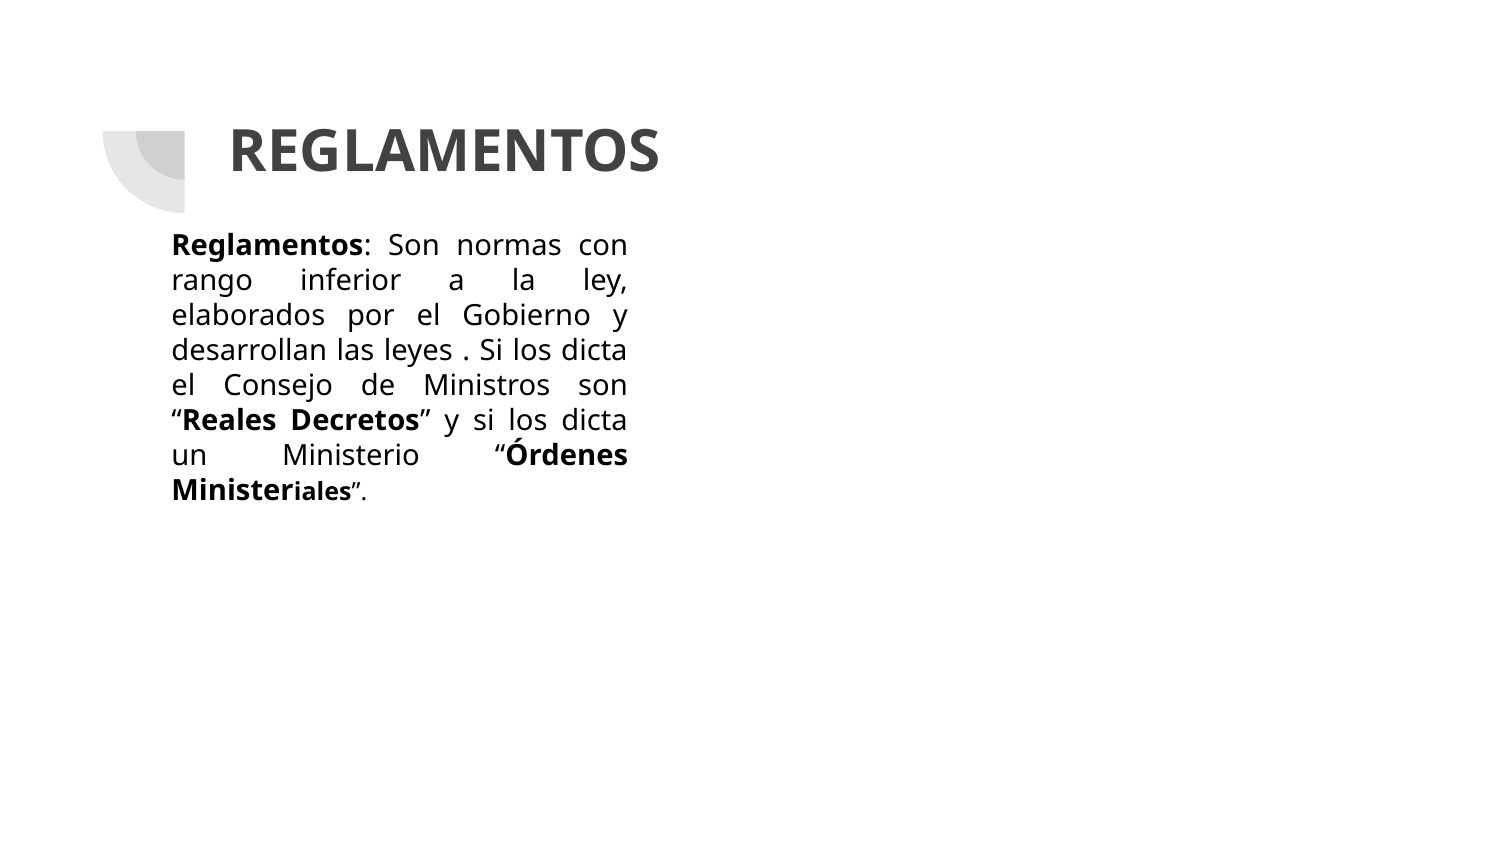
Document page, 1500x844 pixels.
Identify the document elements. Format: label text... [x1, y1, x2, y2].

list Reglamentos: Son normas con rango inferior a la ley, elaborados por el Gobierno y desarrollan las leyes . Si los dicta el Consejo de Ministros son “Reales Decretos” y si los dicta un Ministerio “Órdenes Ministeriales”. [156, 211, 644, 744]
title REGLAMENTOS [213, 98, 1368, 212]
